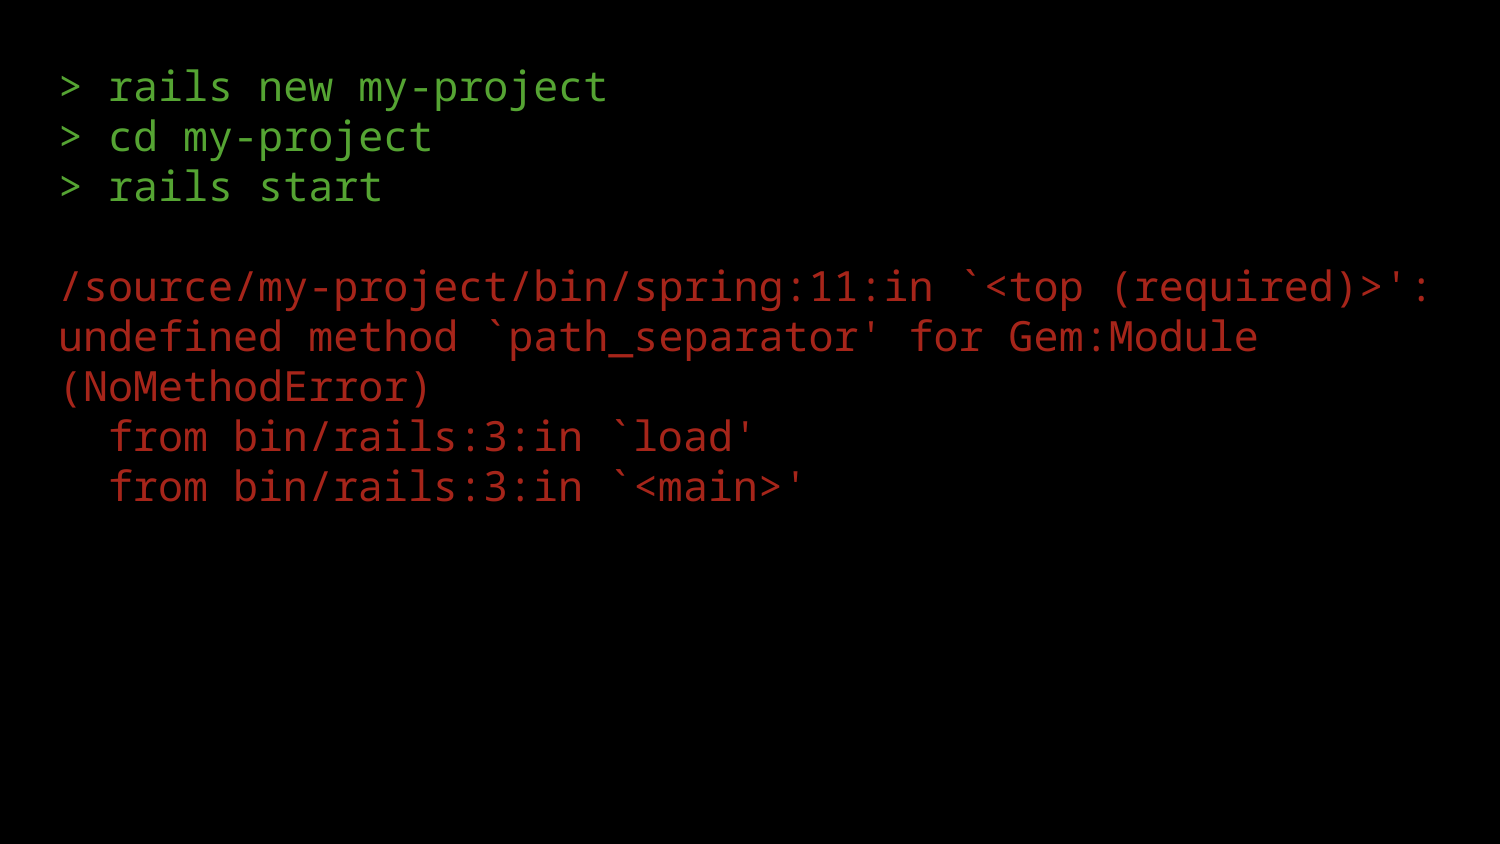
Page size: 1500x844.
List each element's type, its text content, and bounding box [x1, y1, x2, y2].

text_box > rails new my-project > cd my-project > rails start /source/my-project/bin/spring:11:in `<top (required)>': undefined method `path_separator' for Gem:Module (NoMethodError) from bin/rails:3:in `load' from bin/rails:3:in `<main>' [0, 0, 1500, 844]
